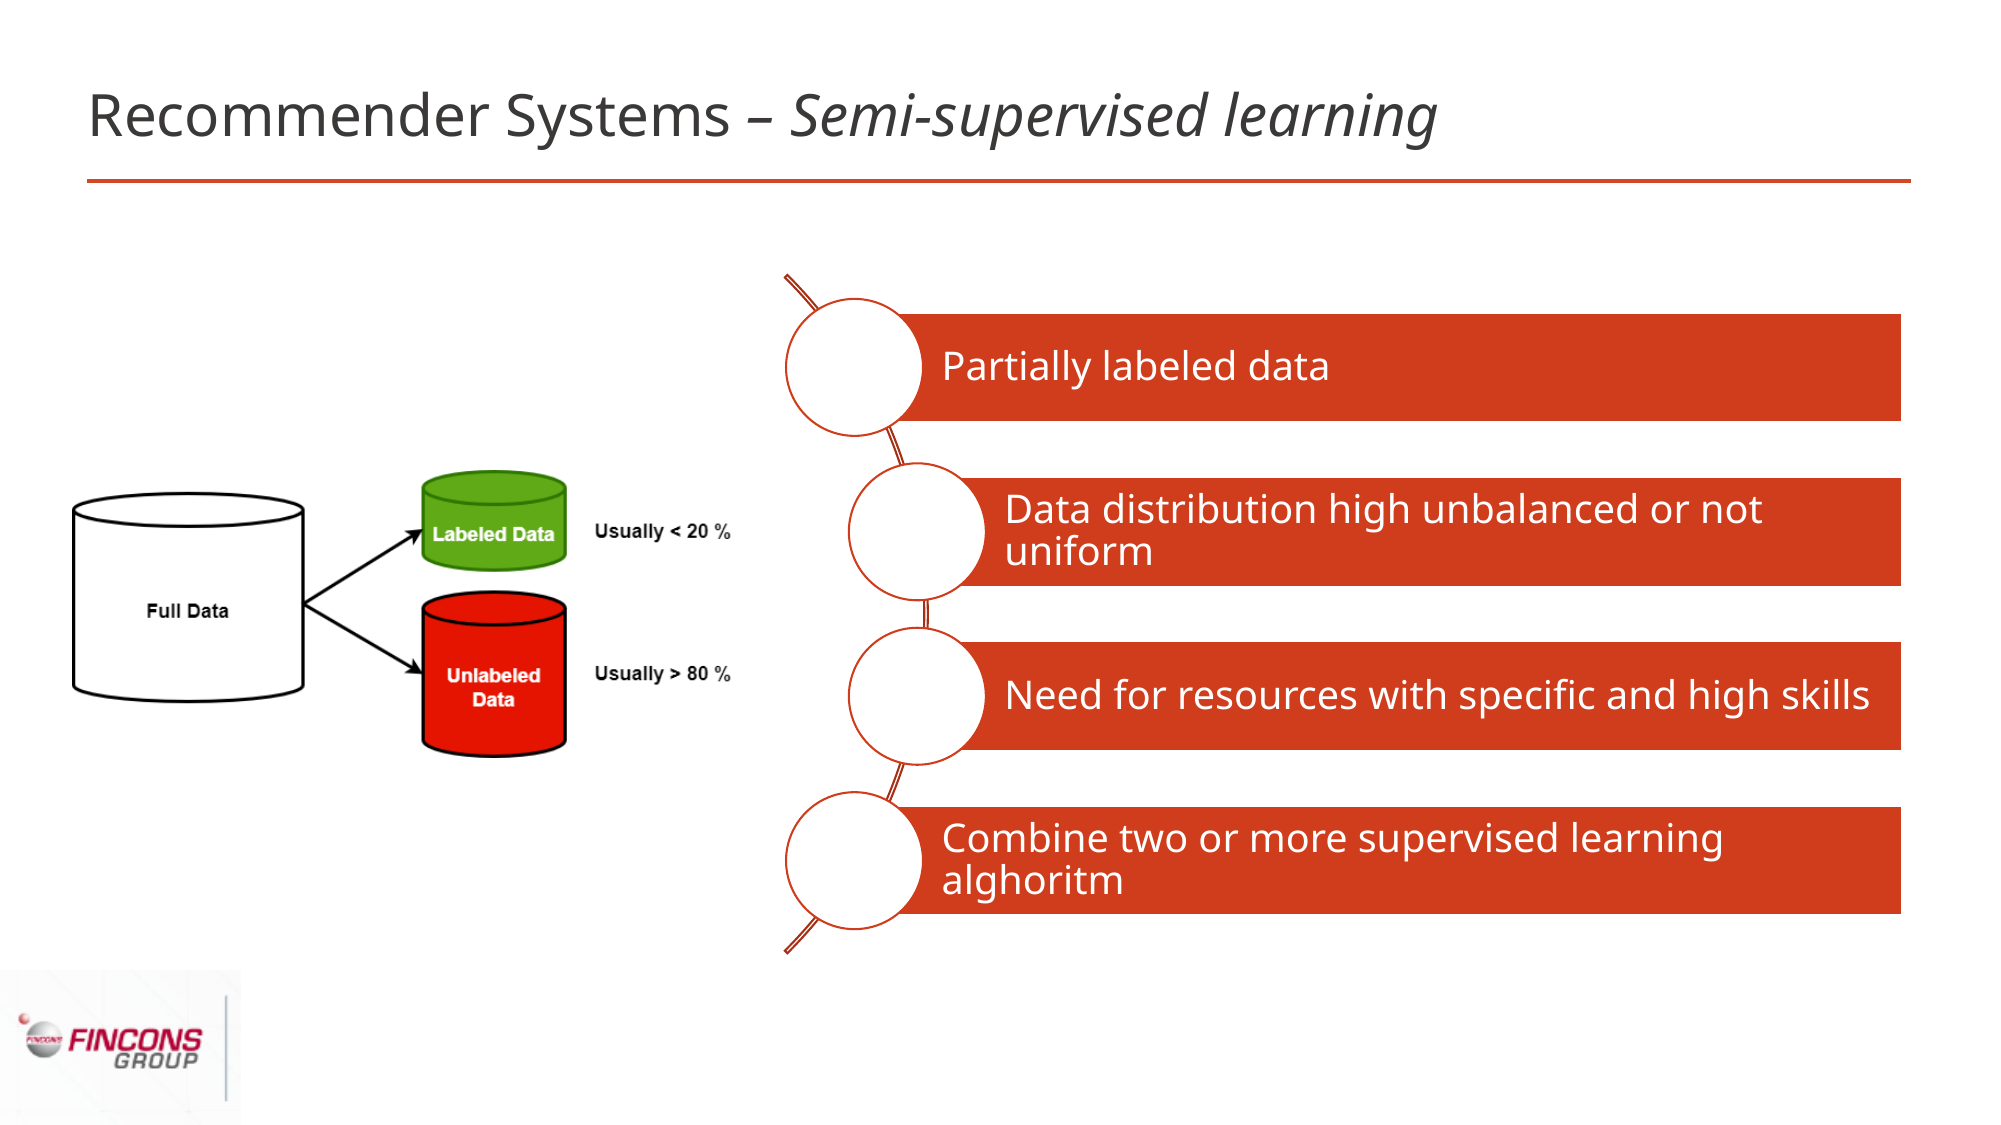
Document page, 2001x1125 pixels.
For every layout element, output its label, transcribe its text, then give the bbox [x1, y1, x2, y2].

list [72, 470, 746, 758]
picture [0, 970, 241, 1125]
title Recommender Systems – Semi-supervised learning [72, 70, 1912, 163]
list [774, 257, 1912, 971]
